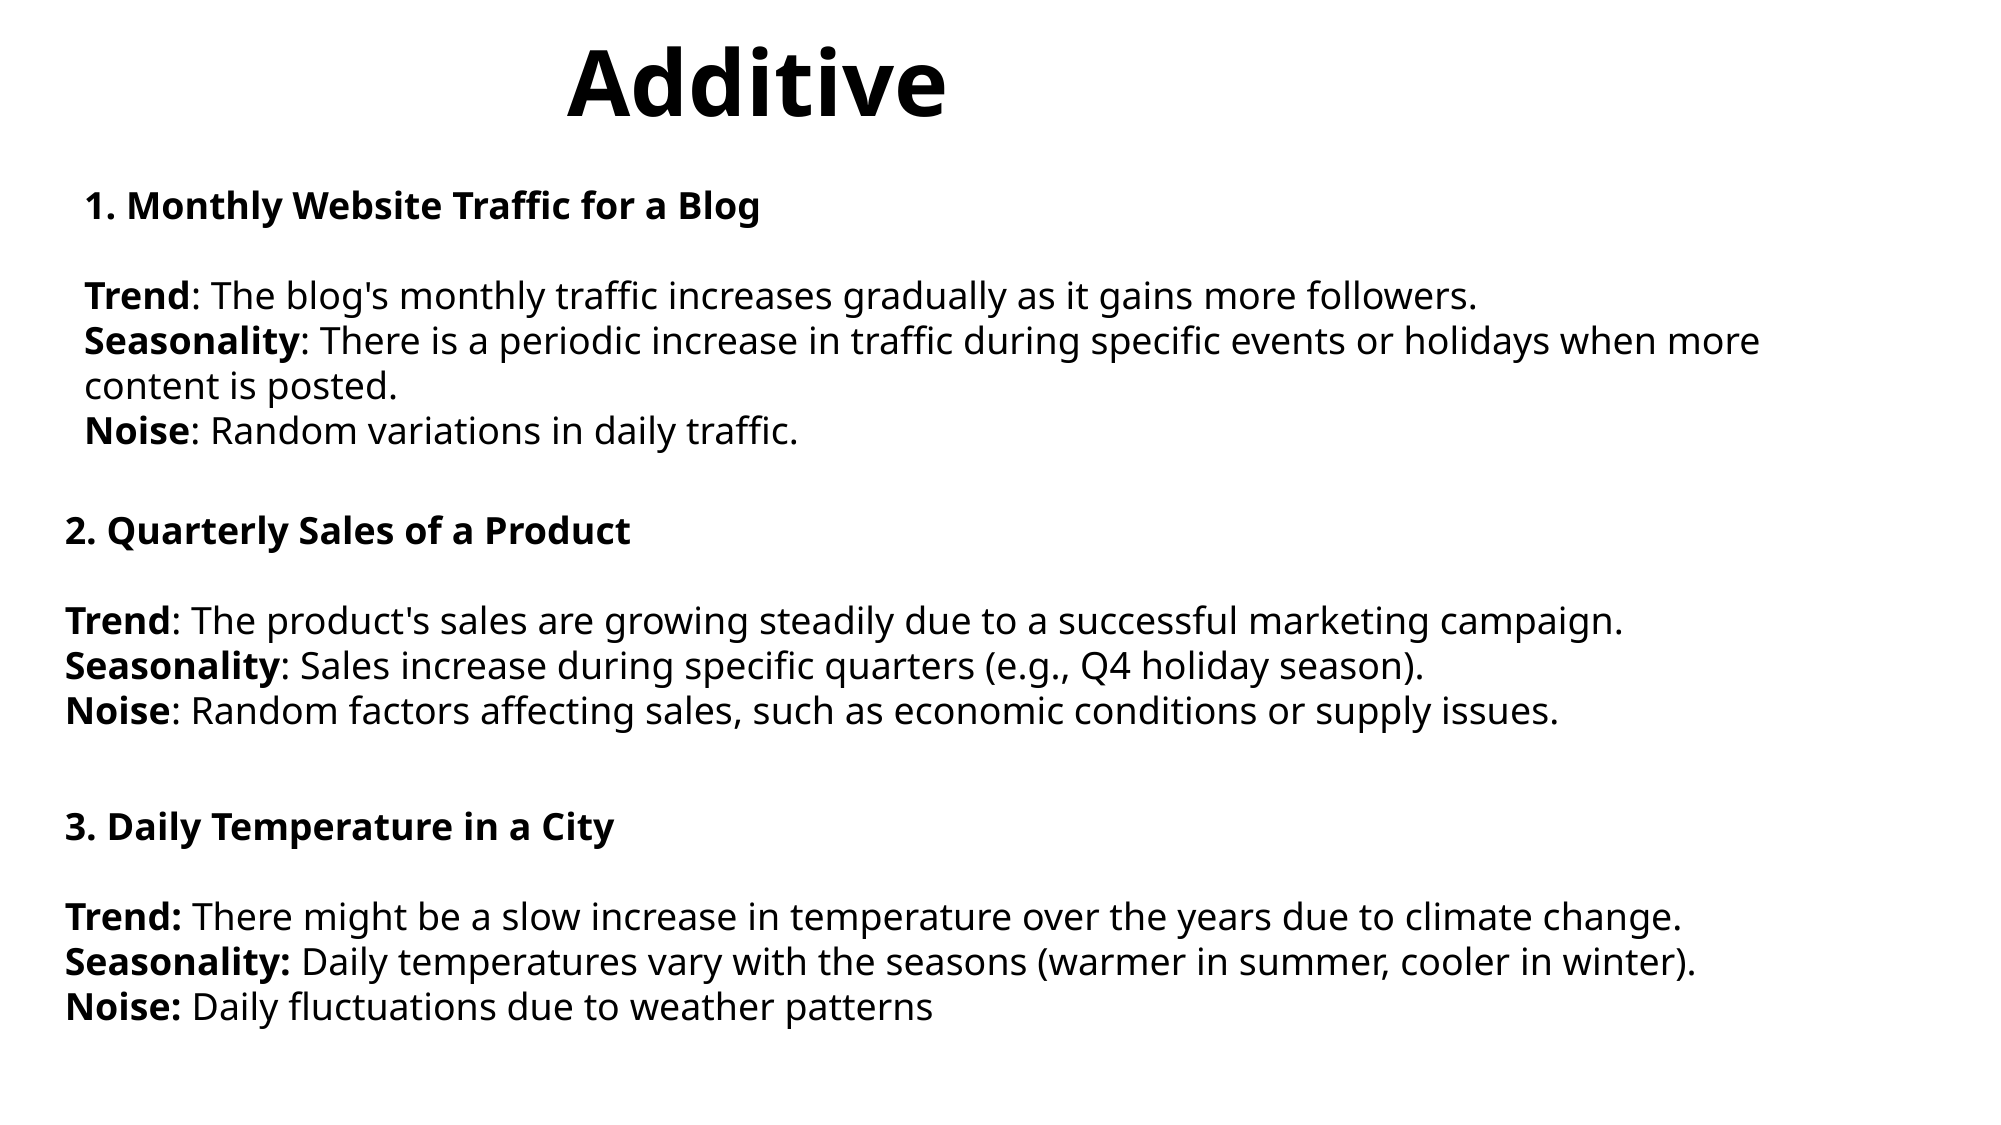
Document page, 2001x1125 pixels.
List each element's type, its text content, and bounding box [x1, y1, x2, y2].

text_box 3. Daily Temperature in a City Trend: There might be a slow increase in temperature over the years due to climate change. Seasonality: Daily temperatures vary with the seasons (warmer in summer, cooler in winter). Noise: Daily fluctuations due to weather patterns [50, 795, 1884, 1035]
text_box 1. Monthly Website Traffic for a Blog Trend: The blog's monthly traffic increases gradually as it gains more followers. Seasonality: There is a periodic increase in traffic during specific events or holidays when more content is posted. Noise: Random variations in daily traffic. [69, 174, 1838, 460]
title Additive [116, 24, 1884, 137]
text_box 2. Quarterly Sales of a Product Trend: The product's sales are growing steadily due to a successful marketing campaign. Seasonality: Sales increase during specific quarters (e.g., Q4 holiday season). Noise: Random factors affecting sales, such as economic conditions or supply issues. [50, 499, 1975, 740]
